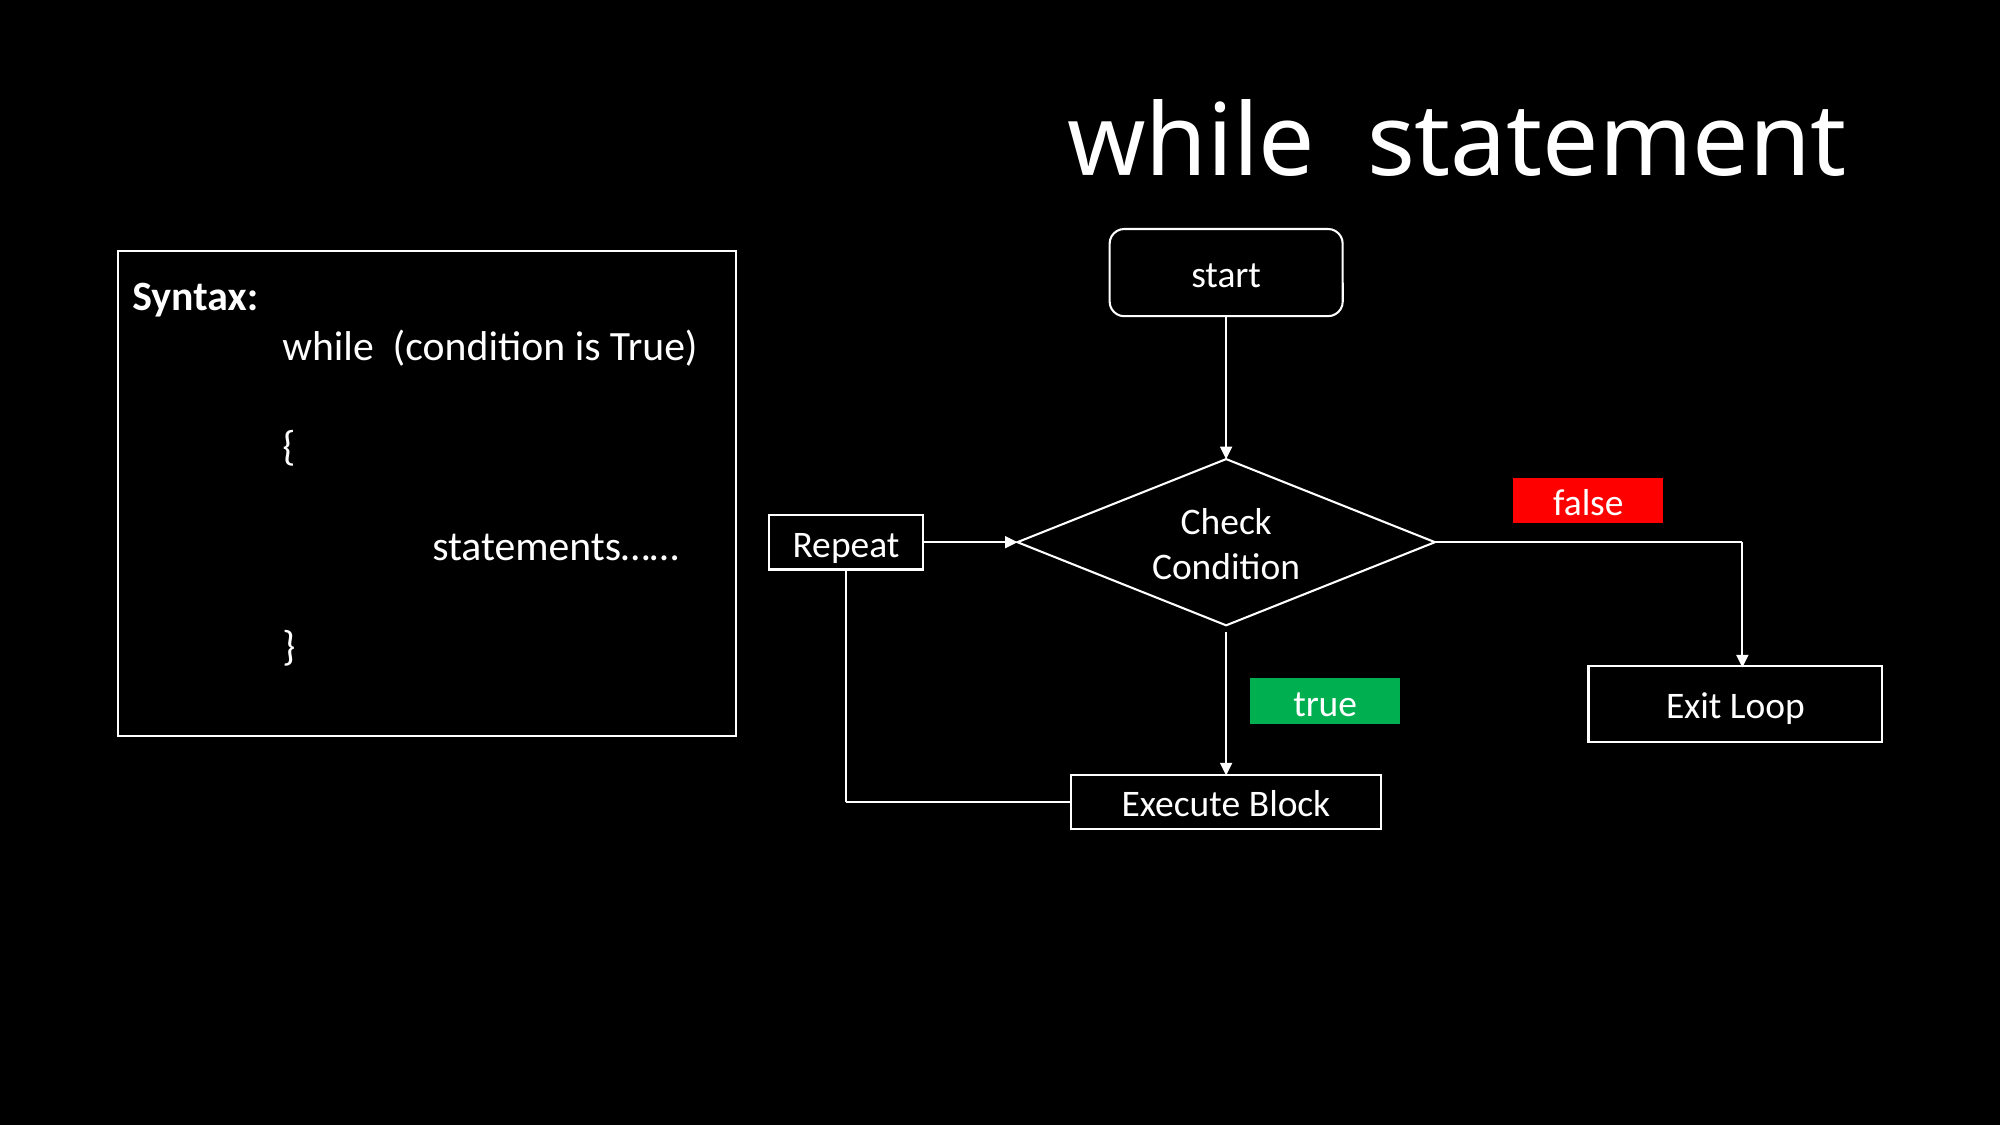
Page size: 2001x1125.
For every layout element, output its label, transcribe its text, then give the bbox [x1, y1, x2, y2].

title while statement [137, 59, 1863, 226]
text_box Syntax: while (condition is True) { statements…… } [117, 250, 737, 737]
text_box start [1108, 227, 1344, 318]
text_box Execute Block [1070, 774, 1382, 830]
text_box Repeat [768, 514, 924, 571]
text_box true [1250, 678, 1400, 724]
text_box Exit Loop [1587, 665, 1883, 743]
text_box false [1513, 478, 1663, 523]
text_box Check Condition [1016, 458, 1436, 627]
